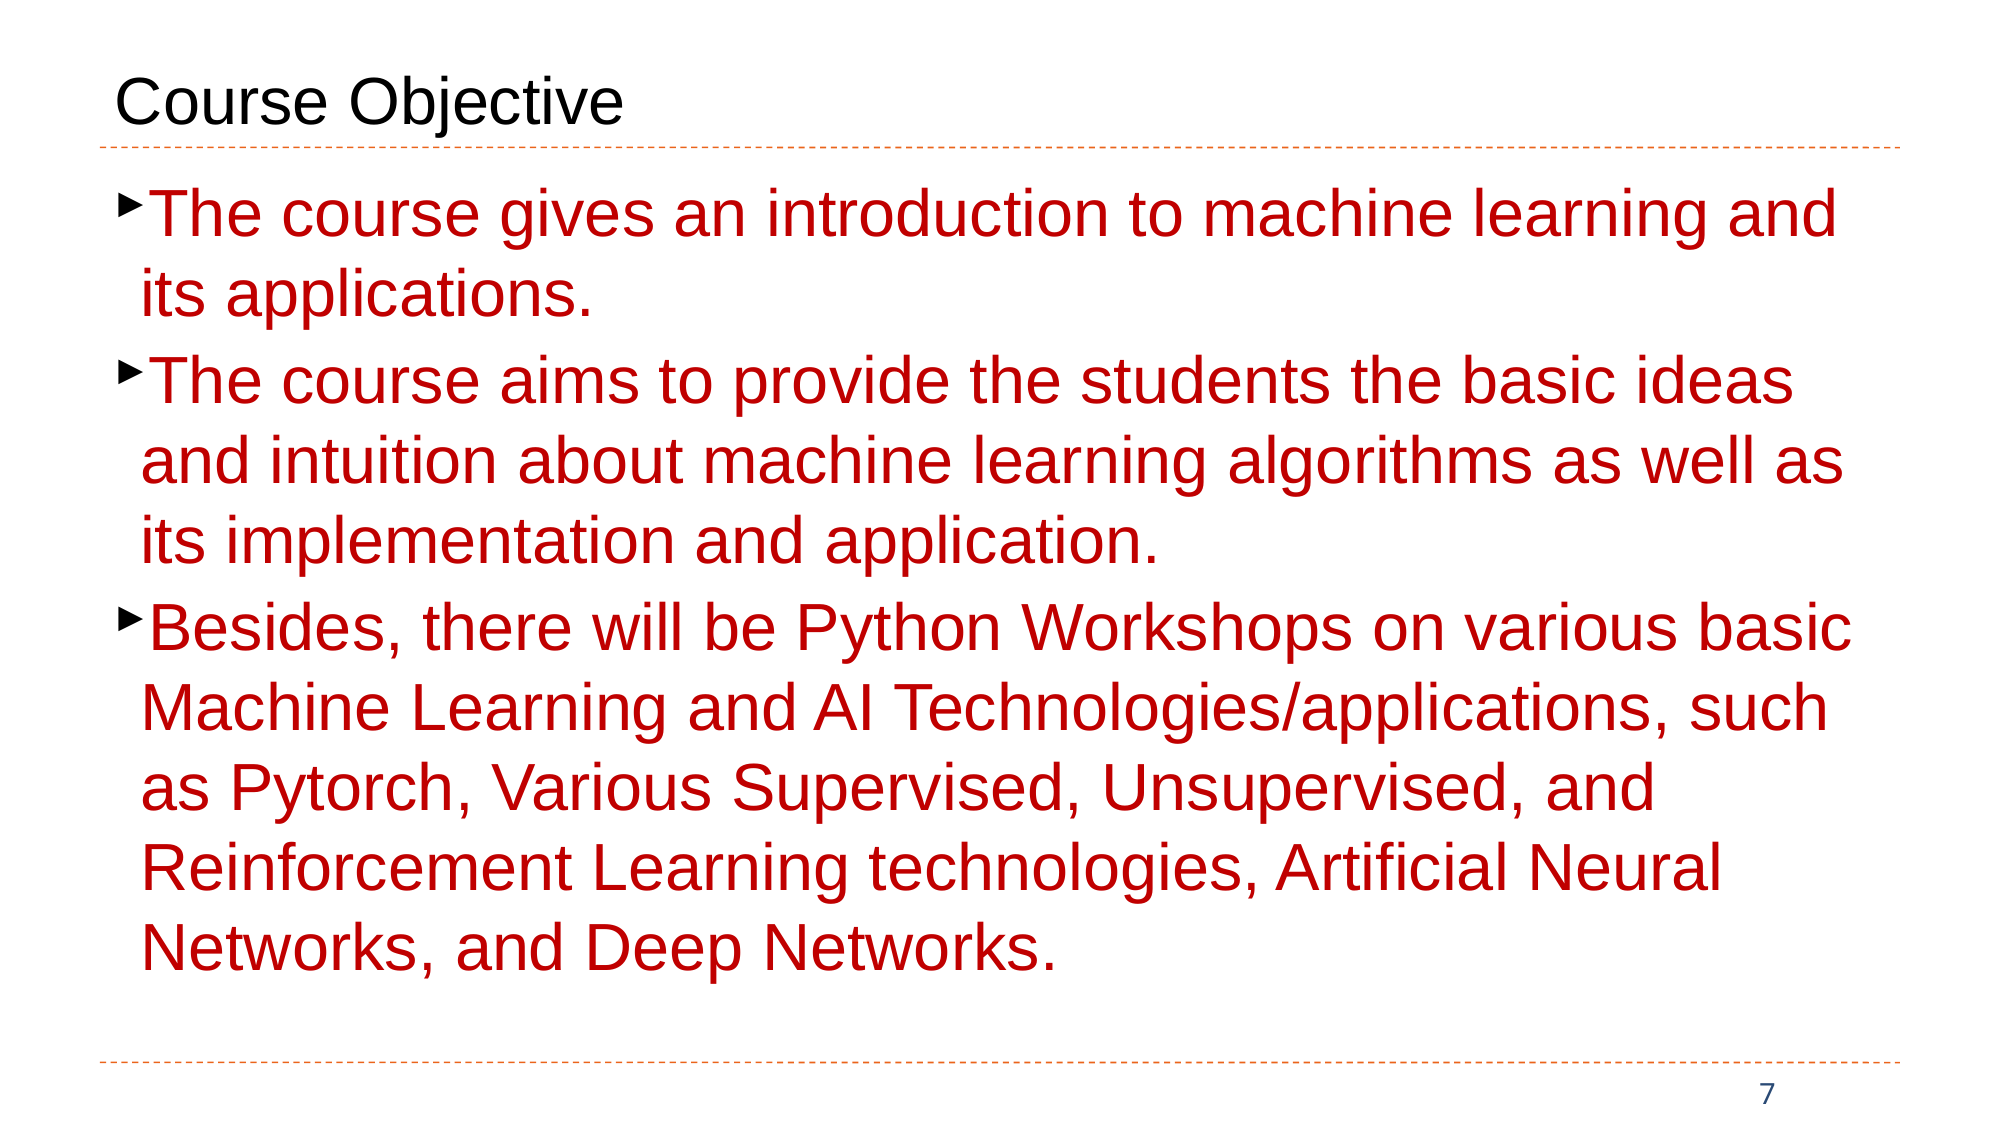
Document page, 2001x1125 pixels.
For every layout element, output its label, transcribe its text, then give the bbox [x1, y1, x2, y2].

list The course gives an introduction to machine learning and its applications. The course aims to provide the students the basic ideas and intuition about machine learning algorithms as well as its implementation and application. Besides, there will be Python Workshops on various basic Machine Learning and AI Technologies/applications, such as Pytorch, Various Supervised, Unsupervised, and Reinforcement Learning technologies, Artificial Neural Networks, and Deep Networks. [99, 162, 1900, 1050]
title Course Objective [99, 24, 1900, 146]
